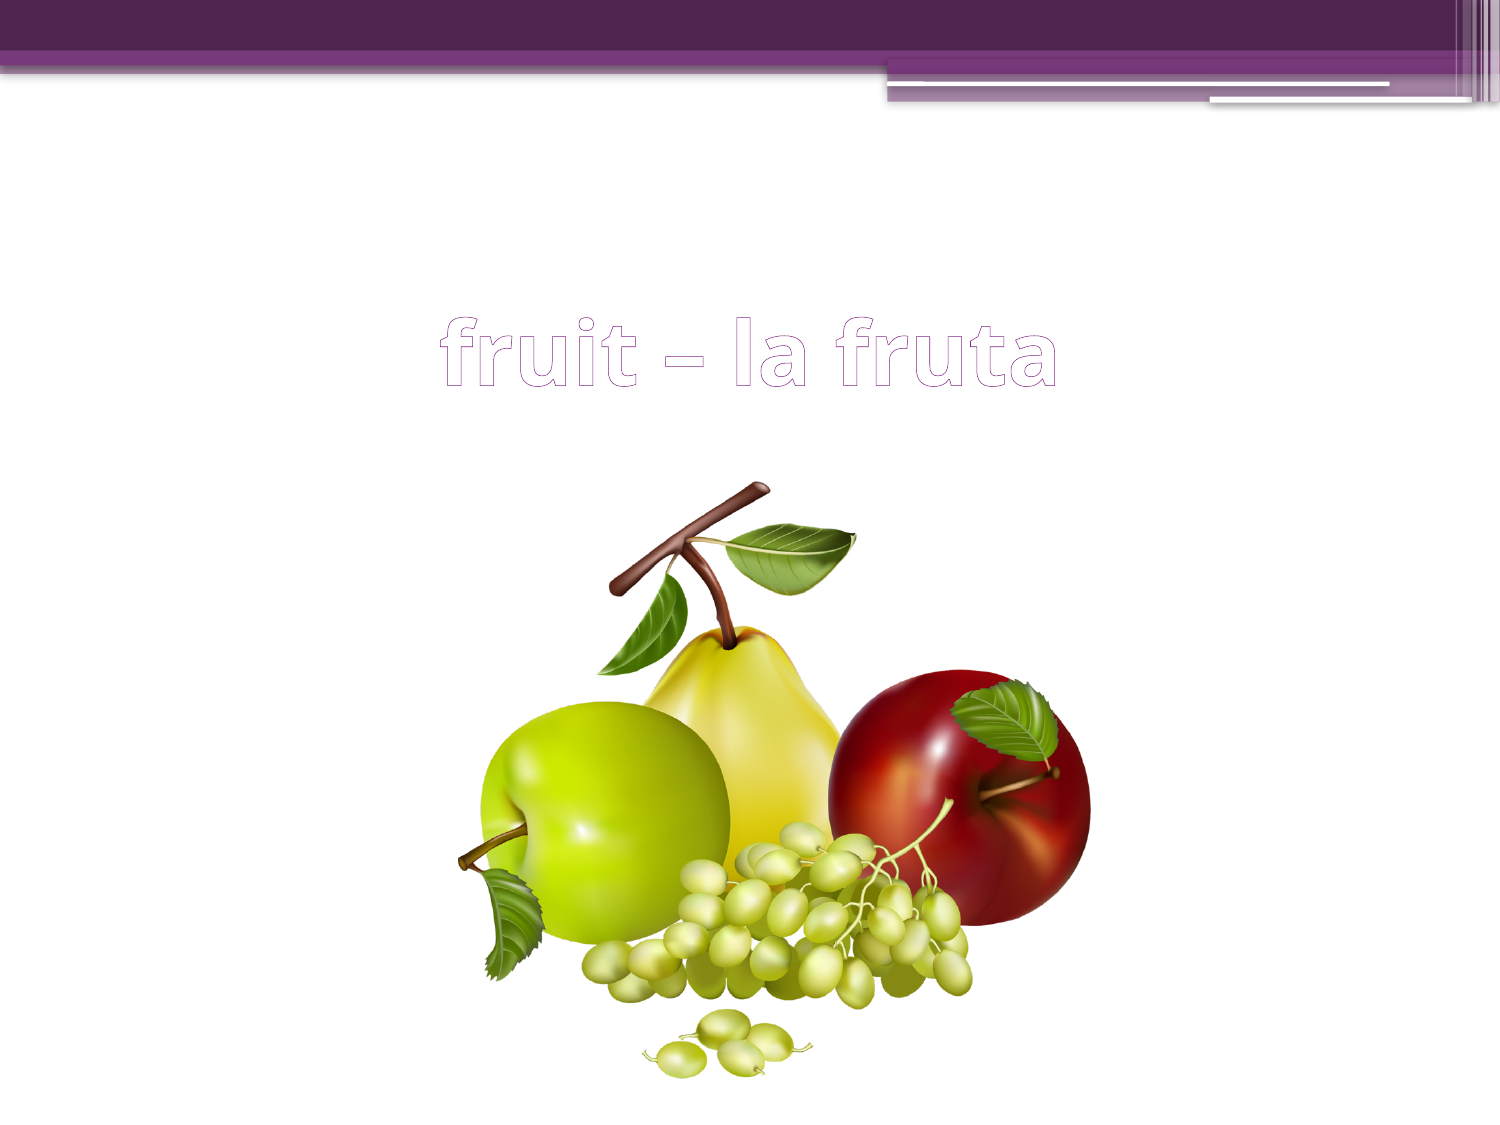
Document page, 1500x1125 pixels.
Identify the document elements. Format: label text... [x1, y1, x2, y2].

picture [449, 474, 1099, 1085]
title fruit – la fruta [112, 187, 1388, 411]
